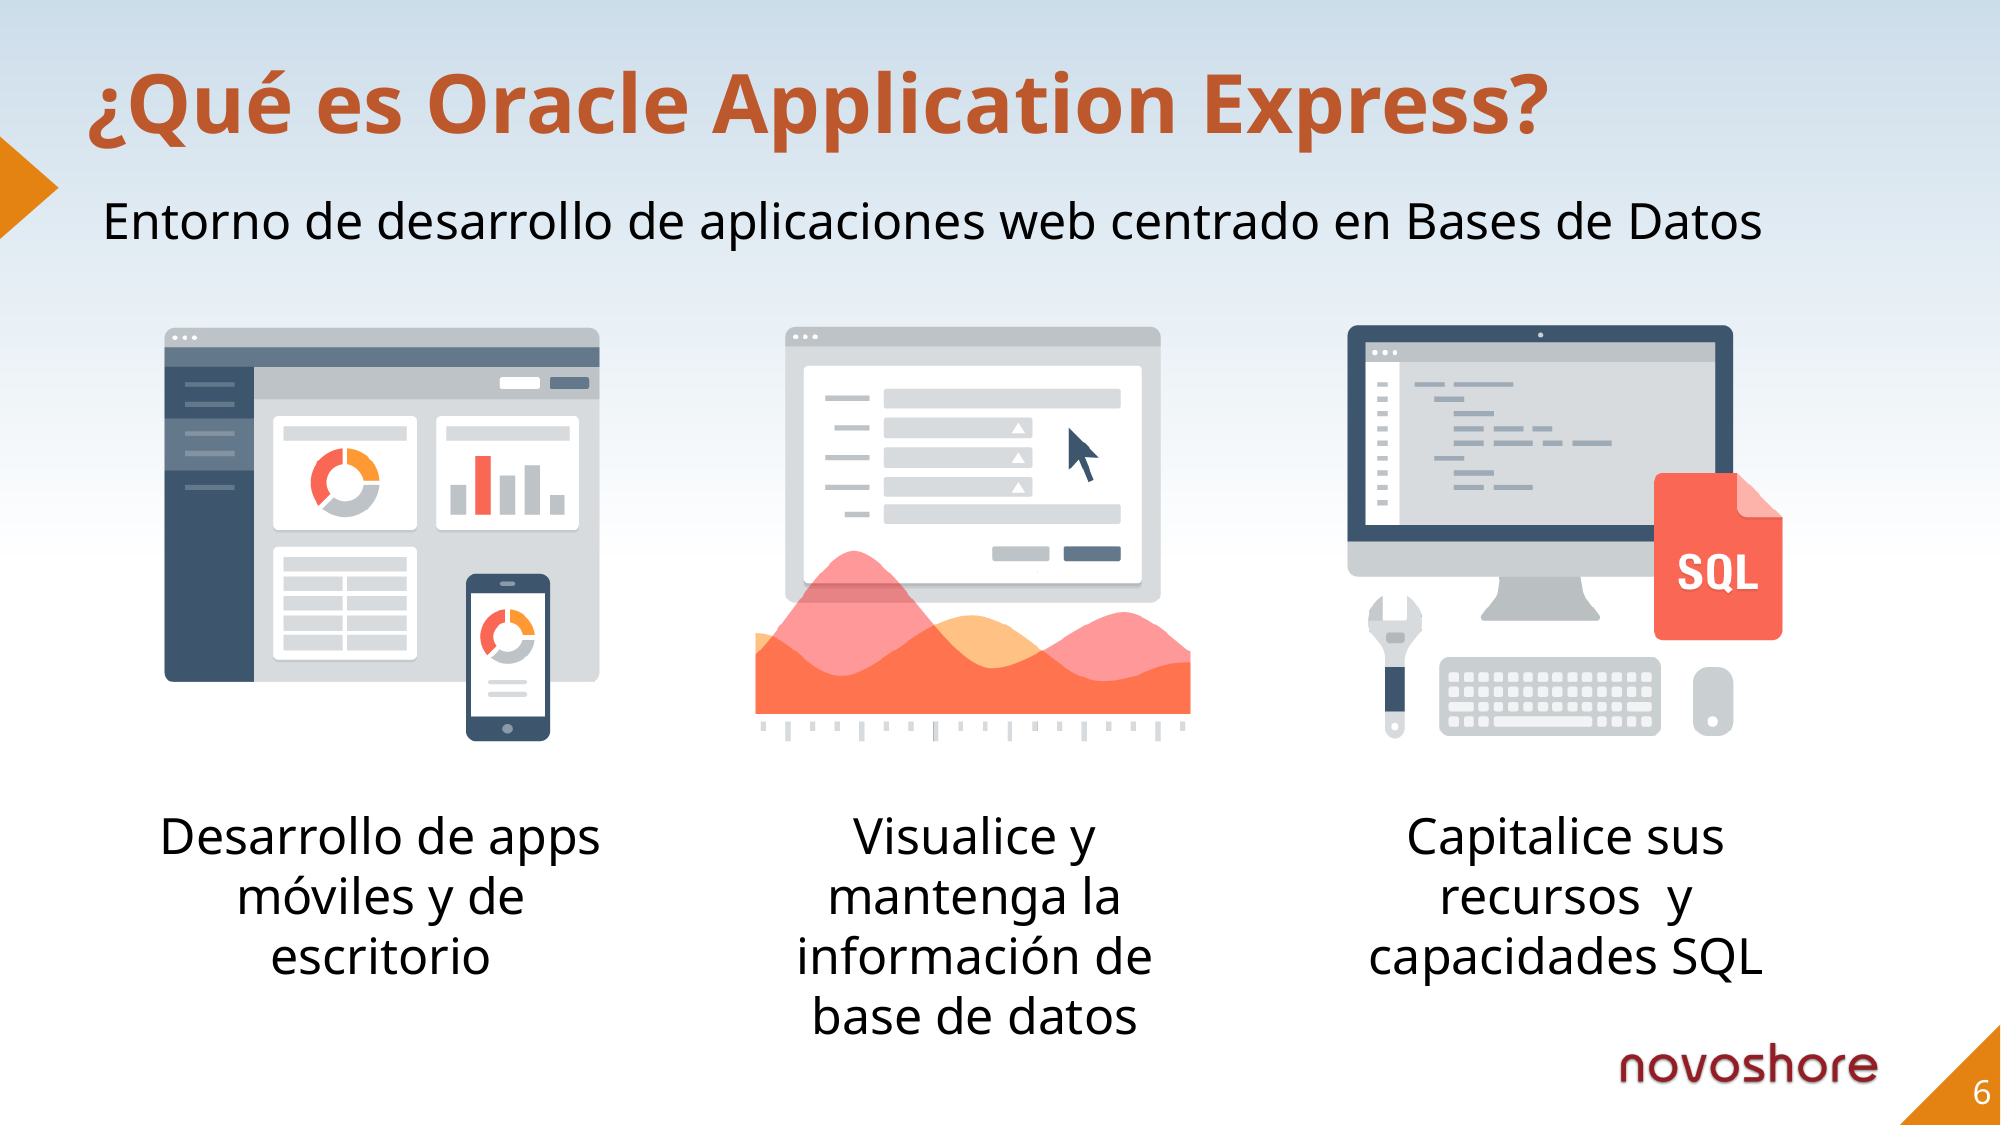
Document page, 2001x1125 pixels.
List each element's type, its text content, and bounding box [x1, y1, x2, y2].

text_box Visualice y mantenga la información de base de datos [728, 796, 1221, 1052]
text_box Capitalice sus recursos y capacidades SQL [1320, 796, 1813, 992]
slide_number 6 [1891, 1014, 1992, 1117]
picture [1617, 1034, 1881, 1097]
text_box Entorno de desarrollo de aplicaciones web centrado en Bases de Datos [87, 174, 1813, 272]
picture [1318, 287, 1811, 780]
picture [135, 287, 628, 780]
text_box Desarrollo de apps móviles y de escritorio [135, 796, 627, 992]
picture [726, 287, 1219, 780]
title ¿Qué es Oracle Application Express? [87, 45, 1813, 174]
